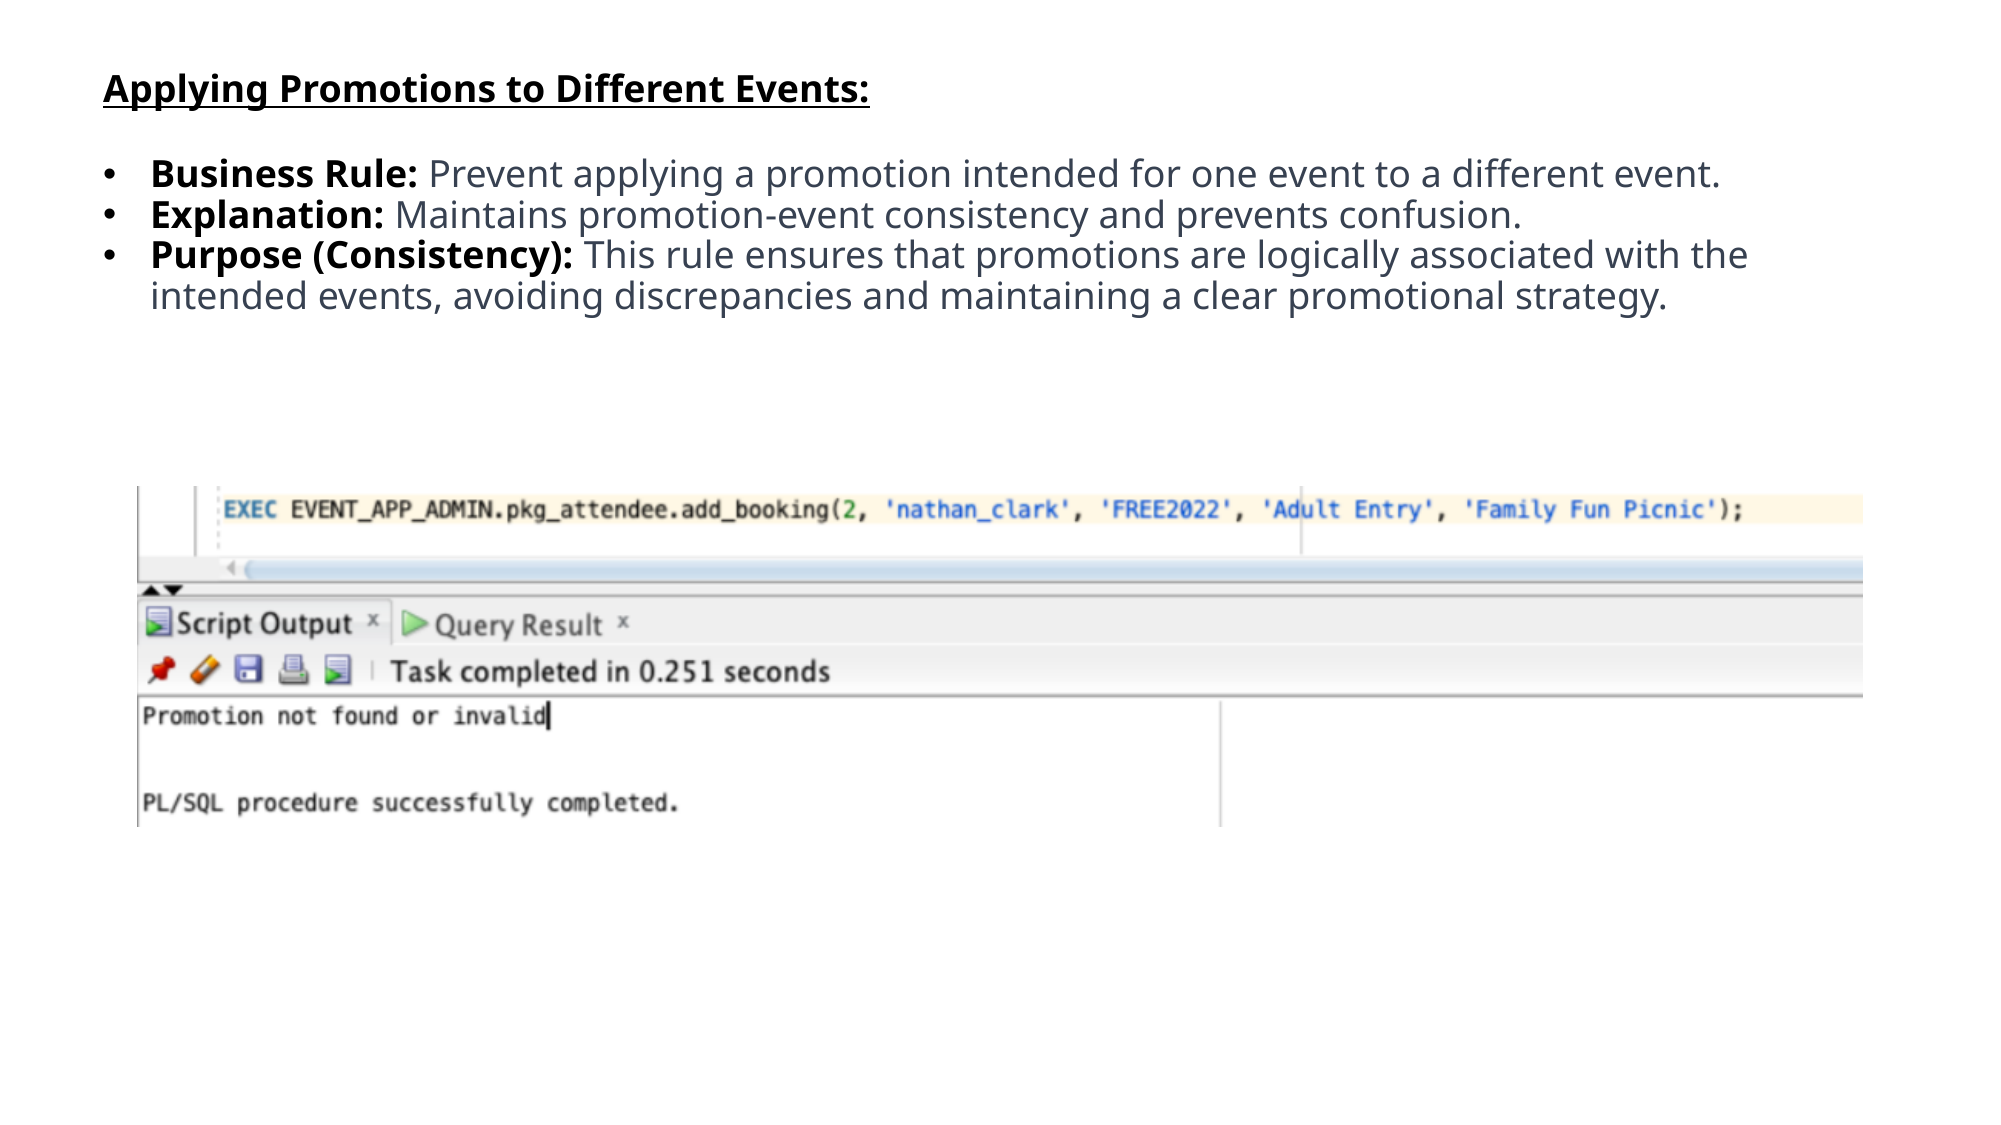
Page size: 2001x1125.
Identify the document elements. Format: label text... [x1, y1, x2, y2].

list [137, 486, 1863, 827]
title Applying Promotions to Different Events: Business Rule: Prevent applying a promotion intended for one event to a different event. Explanation: Maintains promotion-event consistency and prevents confusion. Purpose (Consistency): This rule ensures that promotions are logically associated with the intended events, avoiding discrepancies and maintaining a clear promotional strategy. [88, 59, 1863, 288]
